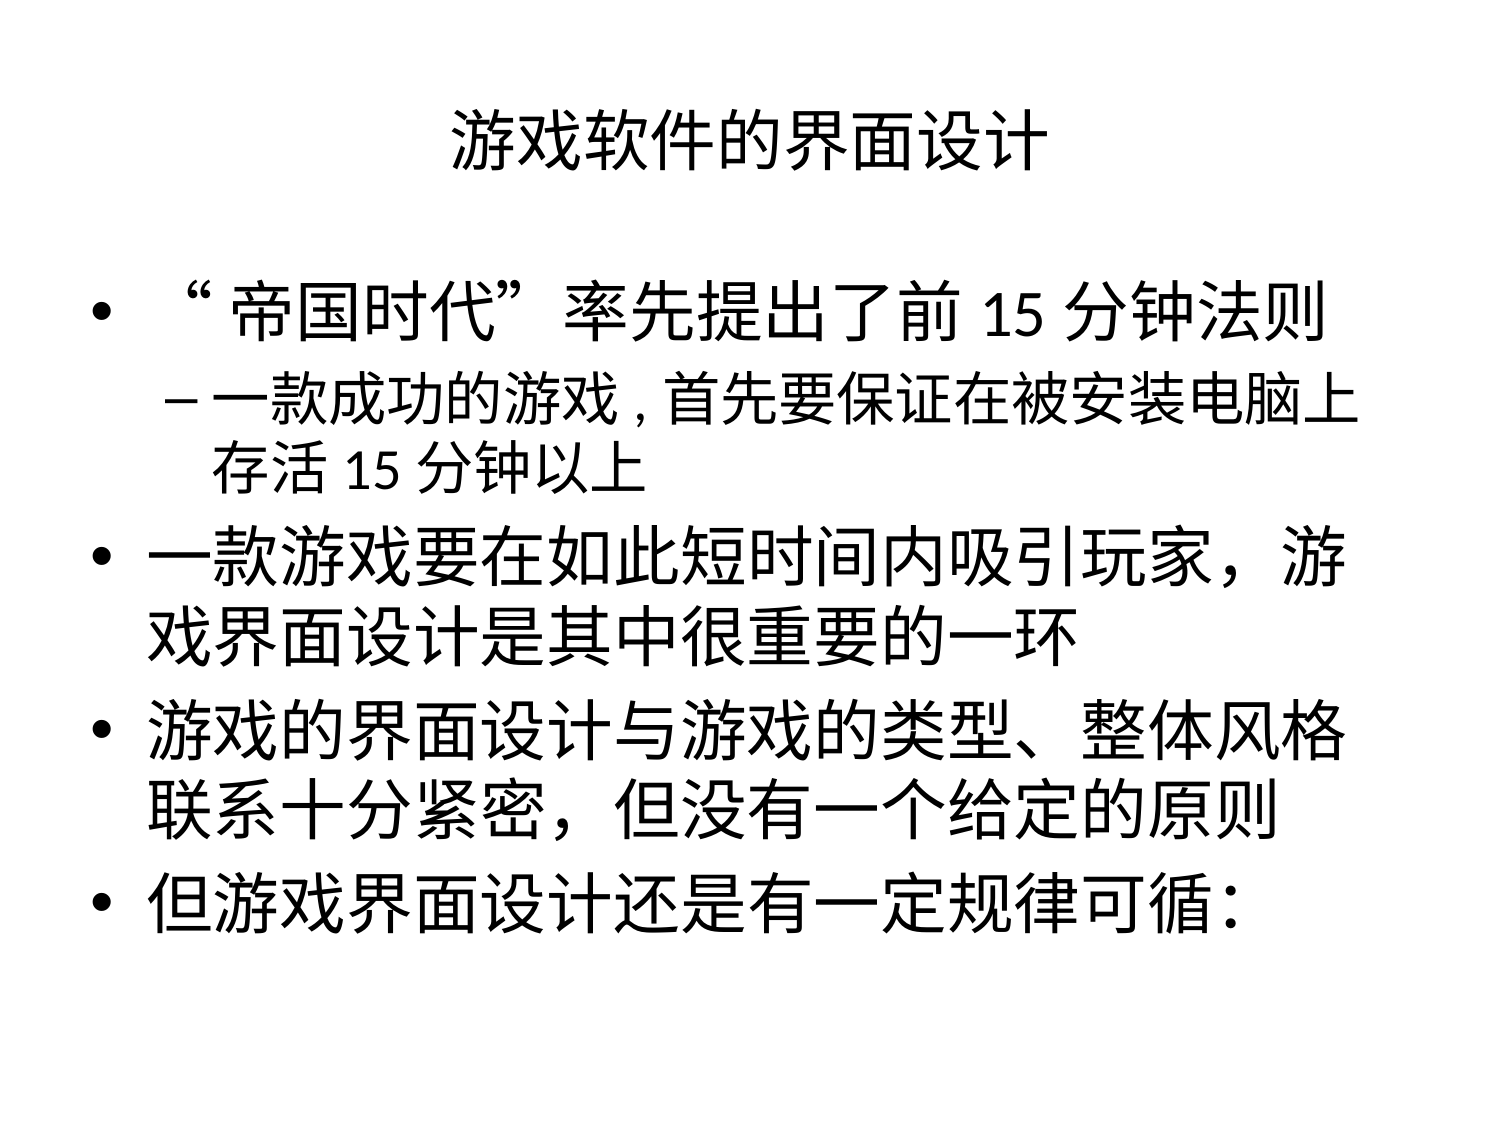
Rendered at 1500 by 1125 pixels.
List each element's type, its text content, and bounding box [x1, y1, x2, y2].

title 游戏软件的界面设计 [75, 45, 1425, 233]
list “帝国时代”率先提出了前15分钟法则 一款成功的游戏,首先要保证在被安装电脑上存活15分钟以上 一款游戏要在如此短时间内吸引玩家，游戏界面设计是其中很重要的一环 游戏的界面设计与游戏的类型、整体风格联系十分紧密，但没有一个给定的原则 但游戏界面设计还是有一定规律可循： [75, 262, 1425, 1005]
